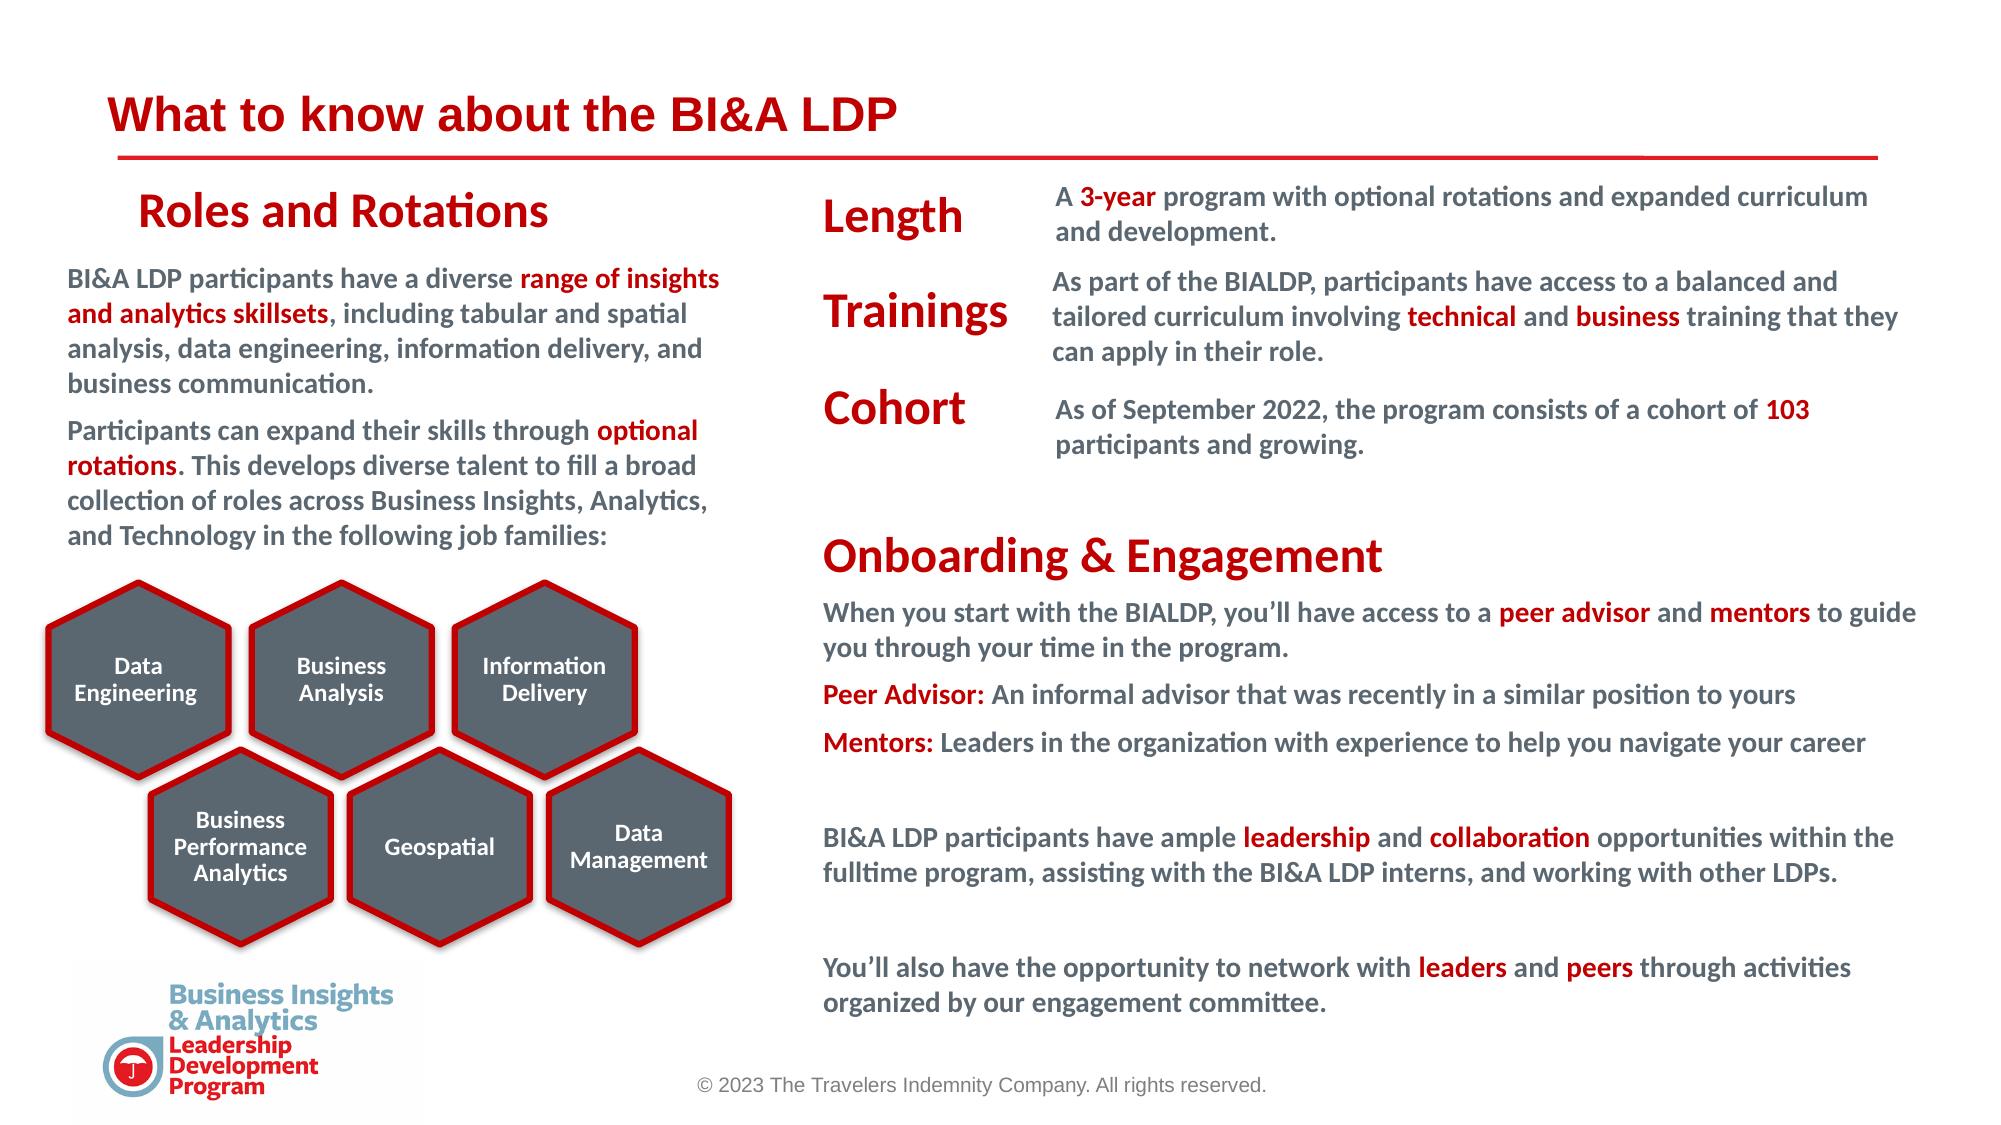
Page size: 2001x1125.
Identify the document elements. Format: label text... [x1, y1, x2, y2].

text_box BI&A LDP participants have a diverse range of insights and analytics skillsets, including tabular and spatial analysis, data engineering, information delivery, and business communication. Participants can expand their skills through optional rotations. This develops diverse talent to fill a broad collection of roles across Business Insights, Analytics, and Technology in the following job families: [52, 251, 755, 559]
text_box Roles and Rotations [123, 184, 684, 245]
text_box © 2023 The Travelers Indemnity Company. All rights reserved. [570, 1064, 1394, 1104]
picture [71, 958, 425, 1125]
text_box When you start with the BIALDP, you’ll have access to a peer advisor and mentors to guide you through your time in the program. Peer Advisor: An informal advisor that was recently in a similar position to yours Mentors: Leaders in the organization with experience to help you navigate your career BI&A LDP participants have ample leadership and collaboration opportunities within the fulltime program, assisting with the BI&A LDP interns, and working with other LDPs. You’ll also have the opportunity to network with leaders and peers through activities organized by our engagement committee. [808, 590, 1935, 1026]
text_box As part of the BIALDP, participants have access to a balanced and tailored curriculum involving technical and business training that they can apply in their role. [1037, 265, 1935, 375]
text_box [48, 582, 730, 945]
text_box Cohort [809, 367, 982, 443]
text_box Trainings [808, 287, 1036, 345]
text_box Onboarding & Engagement [808, 526, 1419, 590]
text_box As of September 2022, the program consists of a cohort of 103 participants and growing. [1040, 383, 1967, 468]
text_box A 3-year program with optional rotations and expanded curriculum and development. [1040, 169, 1918, 255]
text_box What to know about the BI&A LDP [86, 29, 1886, 152]
text_box Length [808, 174, 982, 250]
